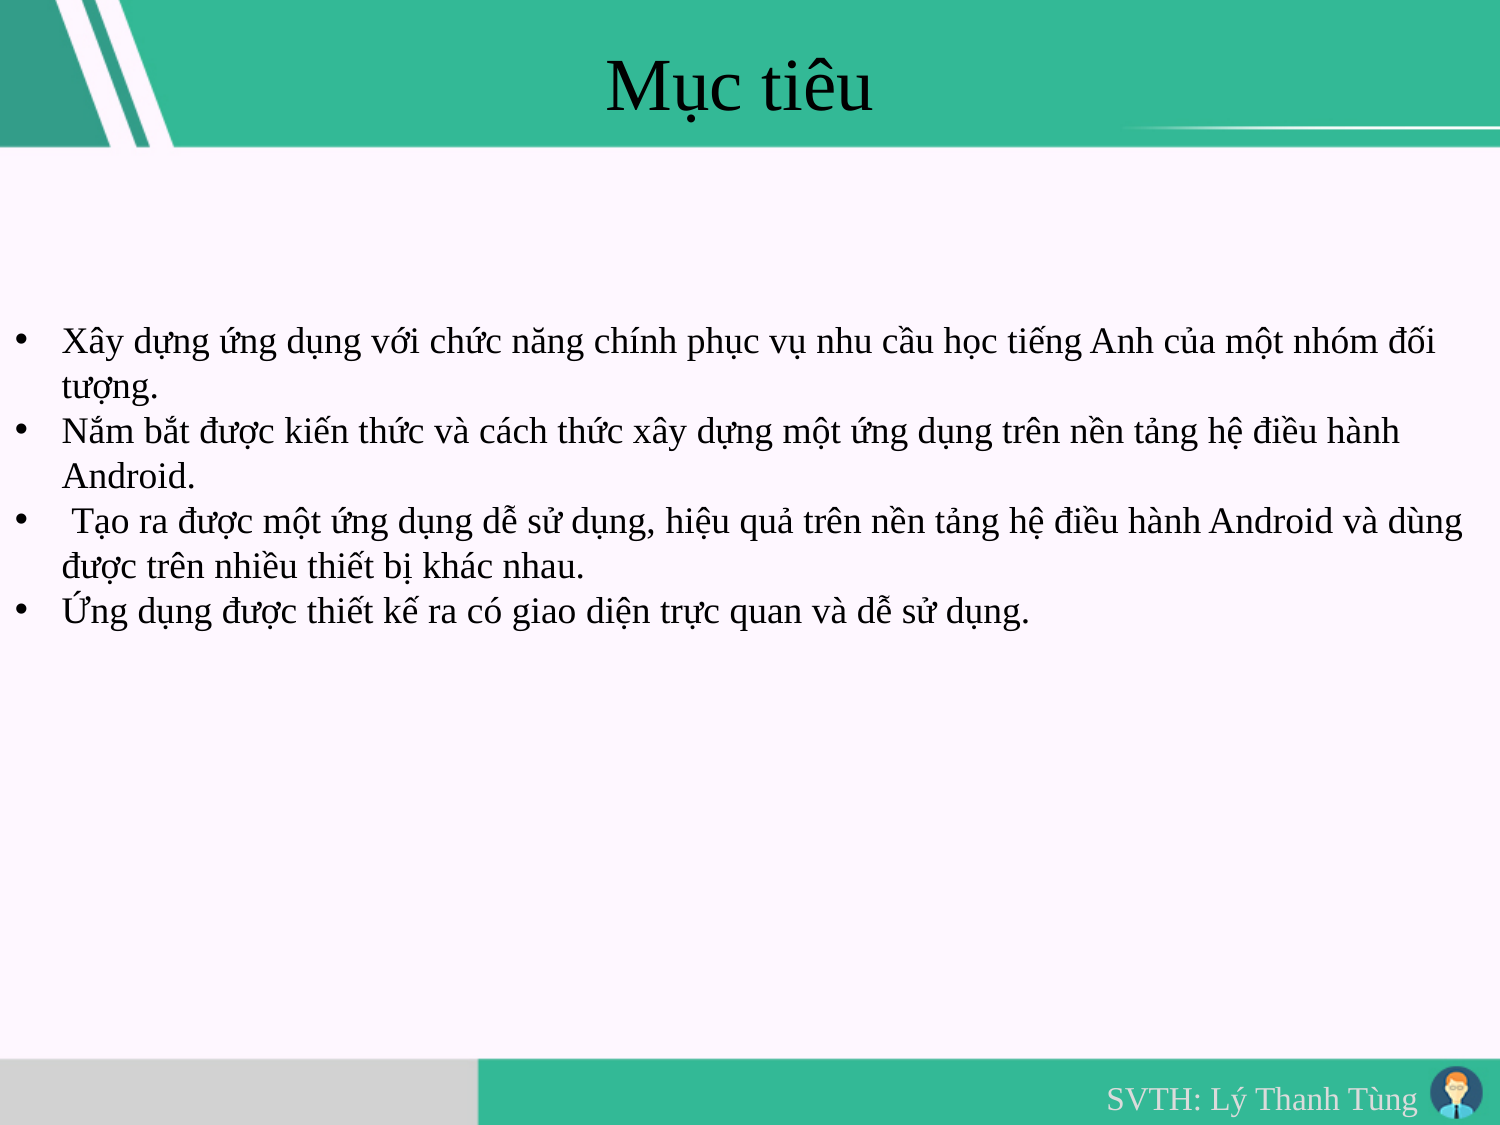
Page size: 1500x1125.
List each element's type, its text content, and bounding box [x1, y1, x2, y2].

text_box SVTH: Lý Thanh Tùng [1091, 1069, 1434, 1125]
text_box Xây dựng ứng dụng với chức năng chính phục vụ nhu cầu học tiếng Anh của một nhóm đối tượng. Nắm bắt được kiến thức và cách thức xây dựng một ứng dụng trên nền tảng hệ điều hành Android. Tạo ra được một ứng dụng dễ sử dụng, hiệu quả trên nền tảng hệ điều hành Android và dùng được trên nhiều thiết bị khác nhau. Ứng dụng được thiết kế ra có giao diện trực quan và dễ sử dụng. [0, 308, 1480, 729]
text_box Mục tiêu [590, 28, 889, 133]
picture [0, 0, 1500, 1125]
